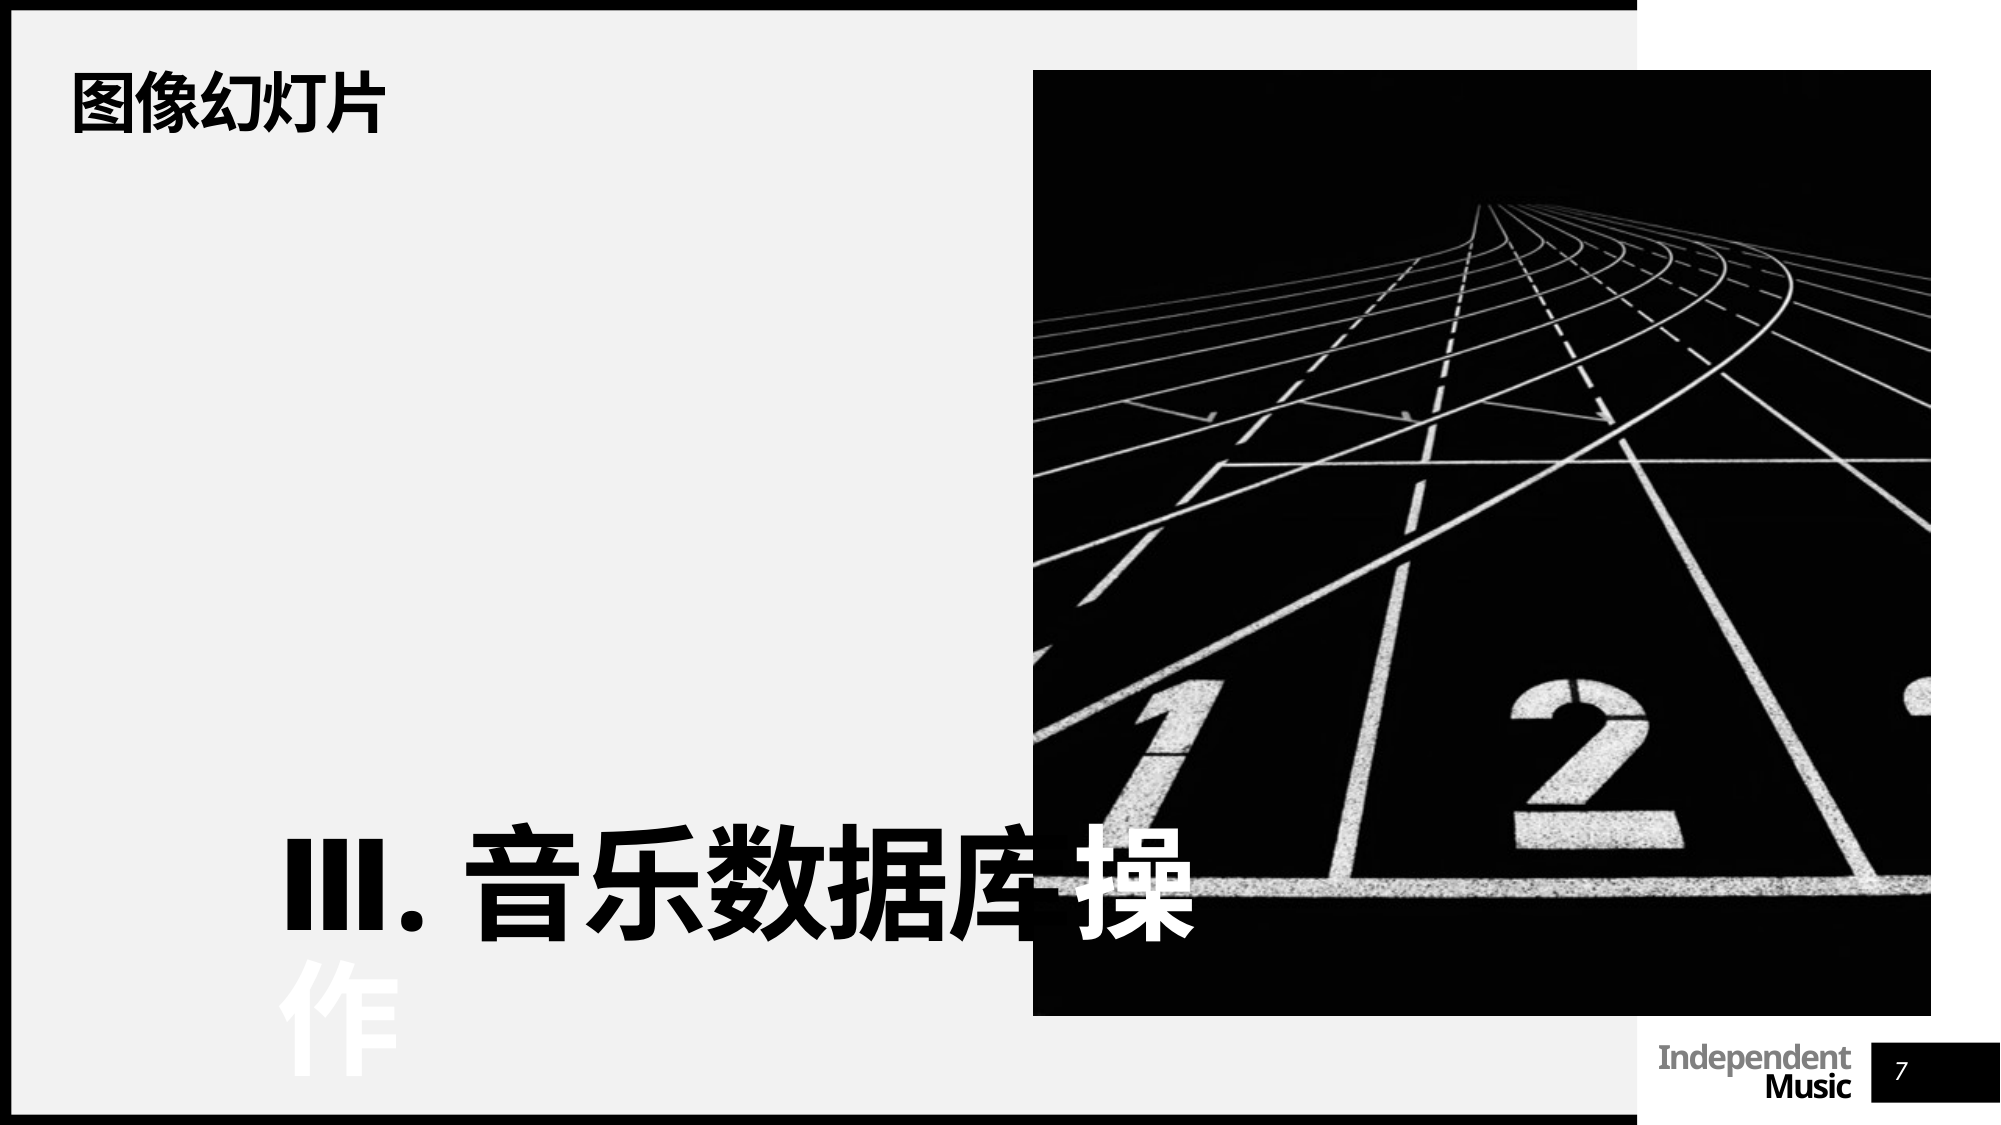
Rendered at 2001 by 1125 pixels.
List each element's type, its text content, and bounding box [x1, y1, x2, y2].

text_box Ⅲ.音乐数据库操作 [276, 820, 1310, 1096]
title 图像幻灯片 [70, 70, 1033, 142]
picture [1033, 70, 1931, 1016]
slide_number 7 [1877, 1050, 1924, 1096]
